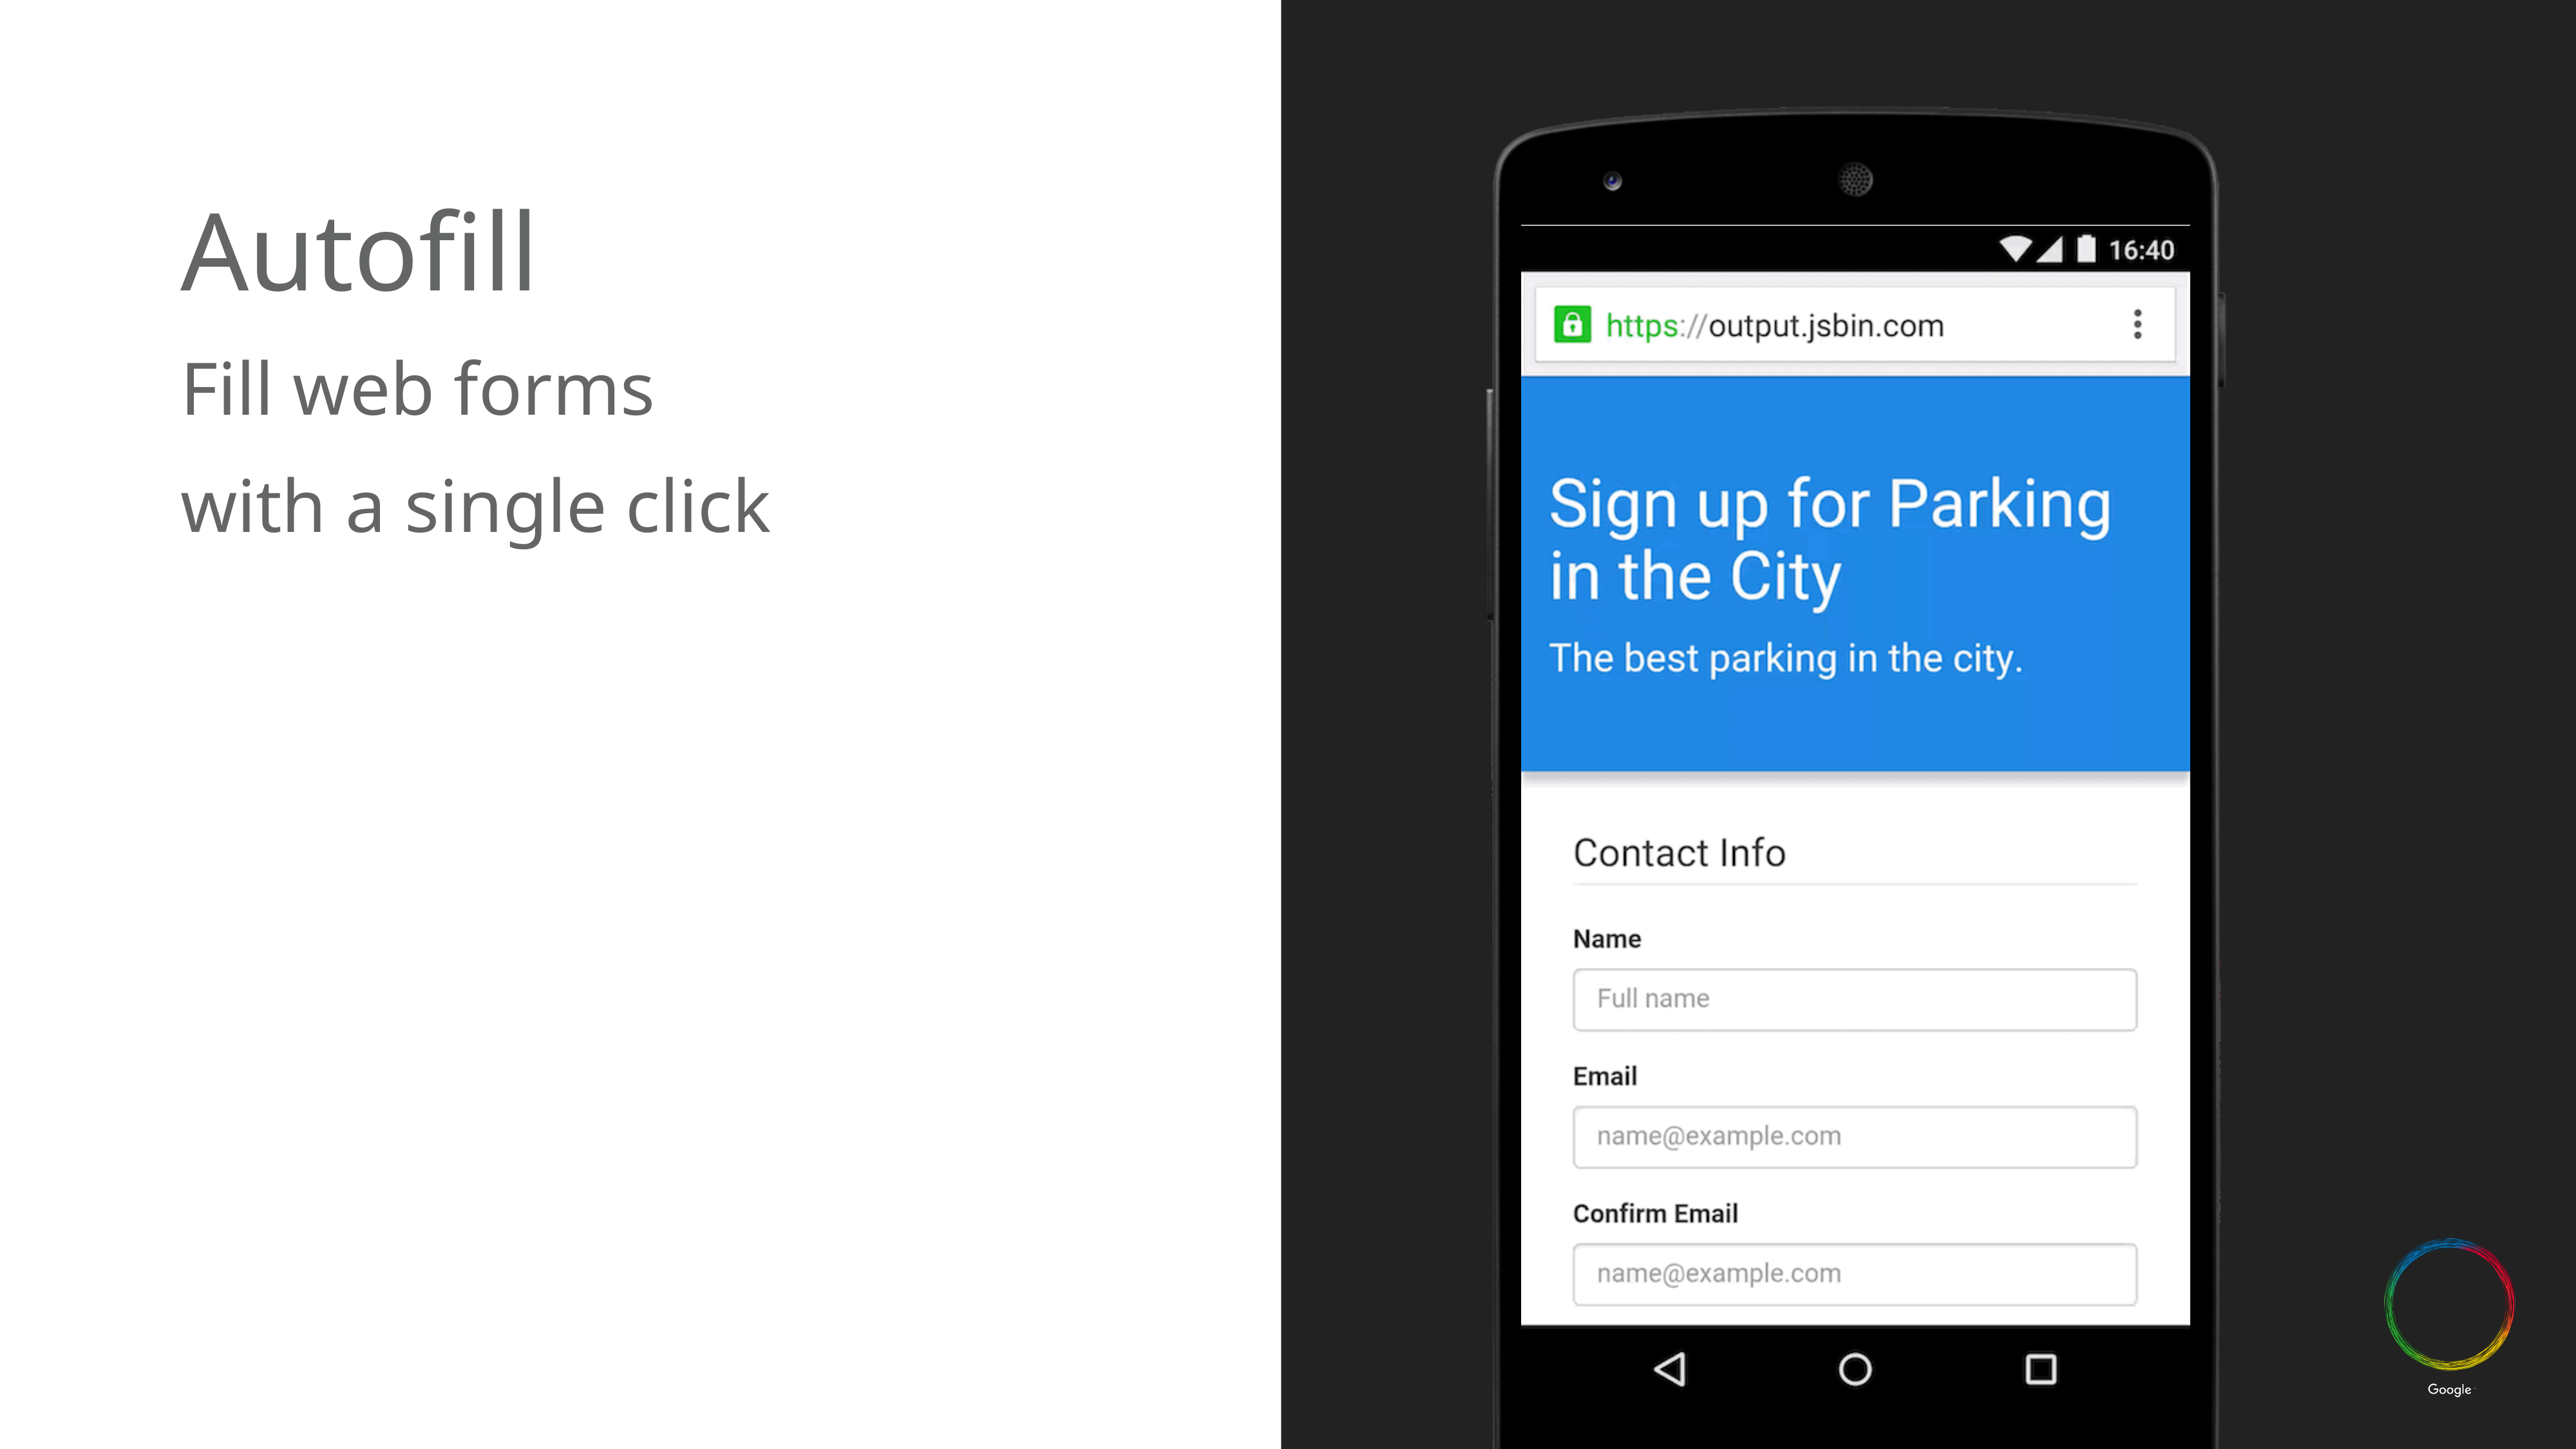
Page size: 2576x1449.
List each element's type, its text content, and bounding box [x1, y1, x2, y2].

picture [2383, 1236, 2517, 1399]
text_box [1470, 106, 2242, 1449]
text_box Autofill Fill web forms with a single click [180, 184, 1117, 1169]
